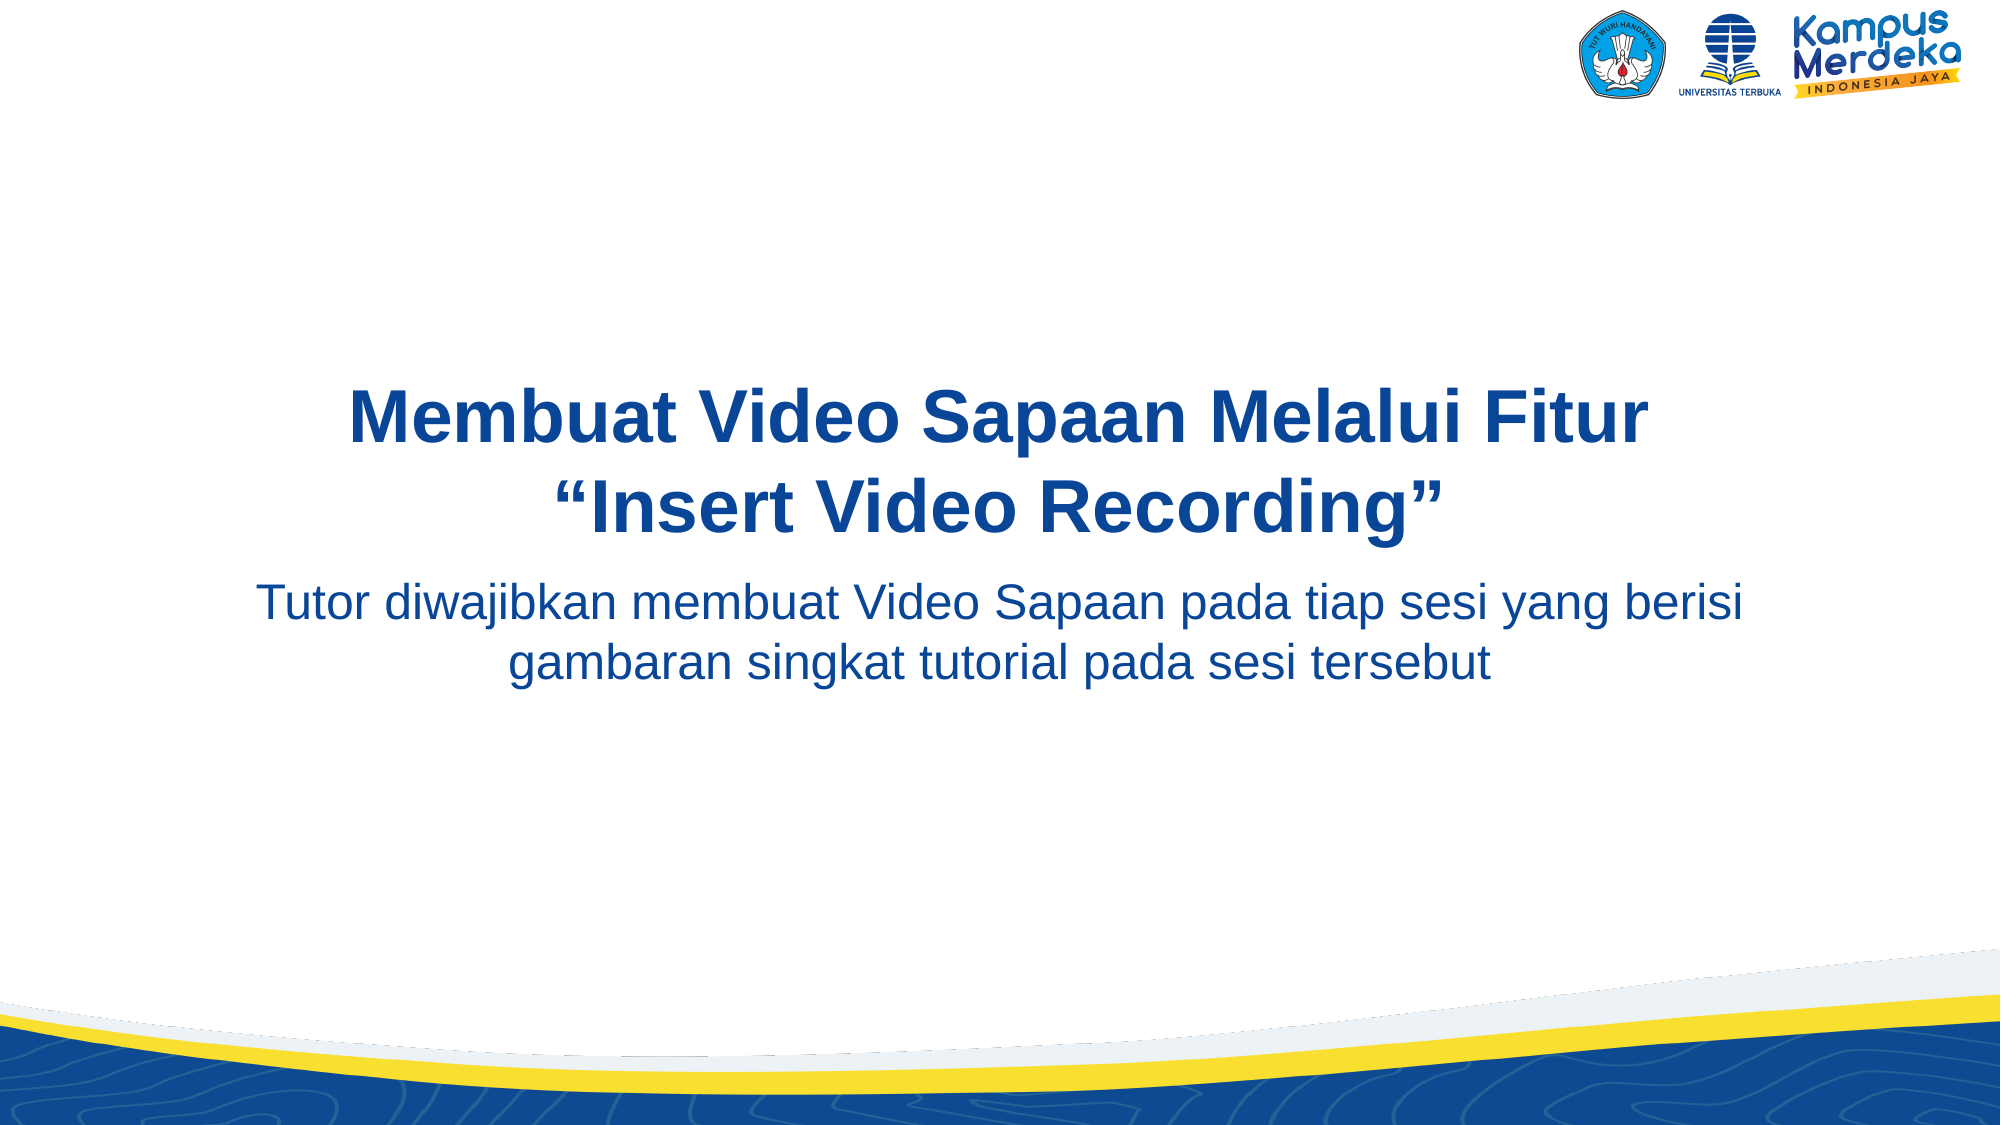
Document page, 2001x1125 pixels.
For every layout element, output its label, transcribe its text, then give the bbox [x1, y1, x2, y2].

text_box Membuat Video Sapaan Melalui Fitur “Insert Video Recording” [215, 360, 1785, 556]
text_box Tutor diwajibkan membuat Video Sapaan pada tiap sesi yang berisi gambaran singkat tutorial pada sesi tersebut [172, 562, 1828, 698]
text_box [1579, 10, 1961, 99]
picture [0, 940, 2000, 1125]
